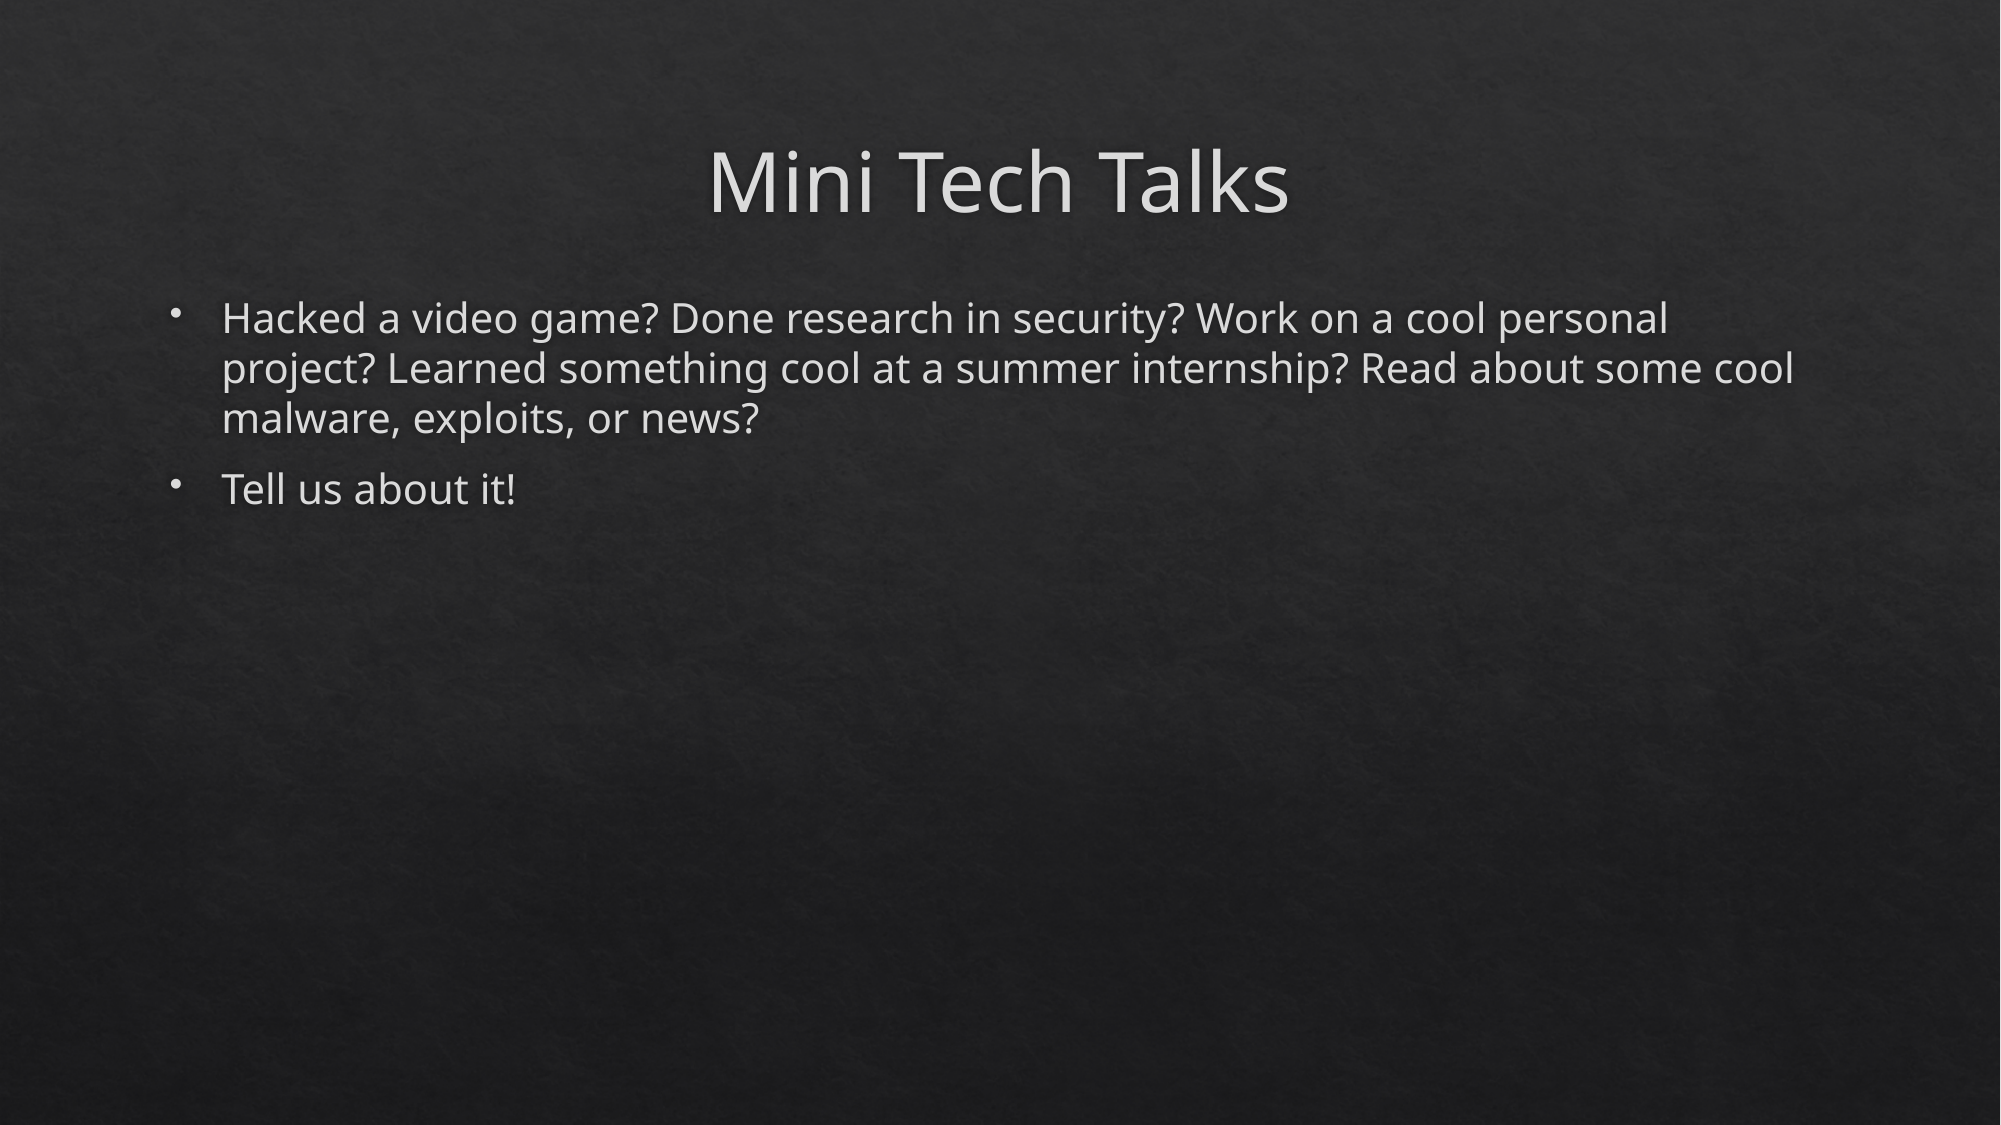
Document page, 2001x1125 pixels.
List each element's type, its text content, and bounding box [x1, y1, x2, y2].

list Hacked a video game? Done research in security? Work on a cool personal project? Learned something cool at a summer internship? Read about some cool malware, exploits, or news? Tell us about it! [149, 284, 1849, 950]
title Mini Tech Talks [149, 99, 1849, 260]
